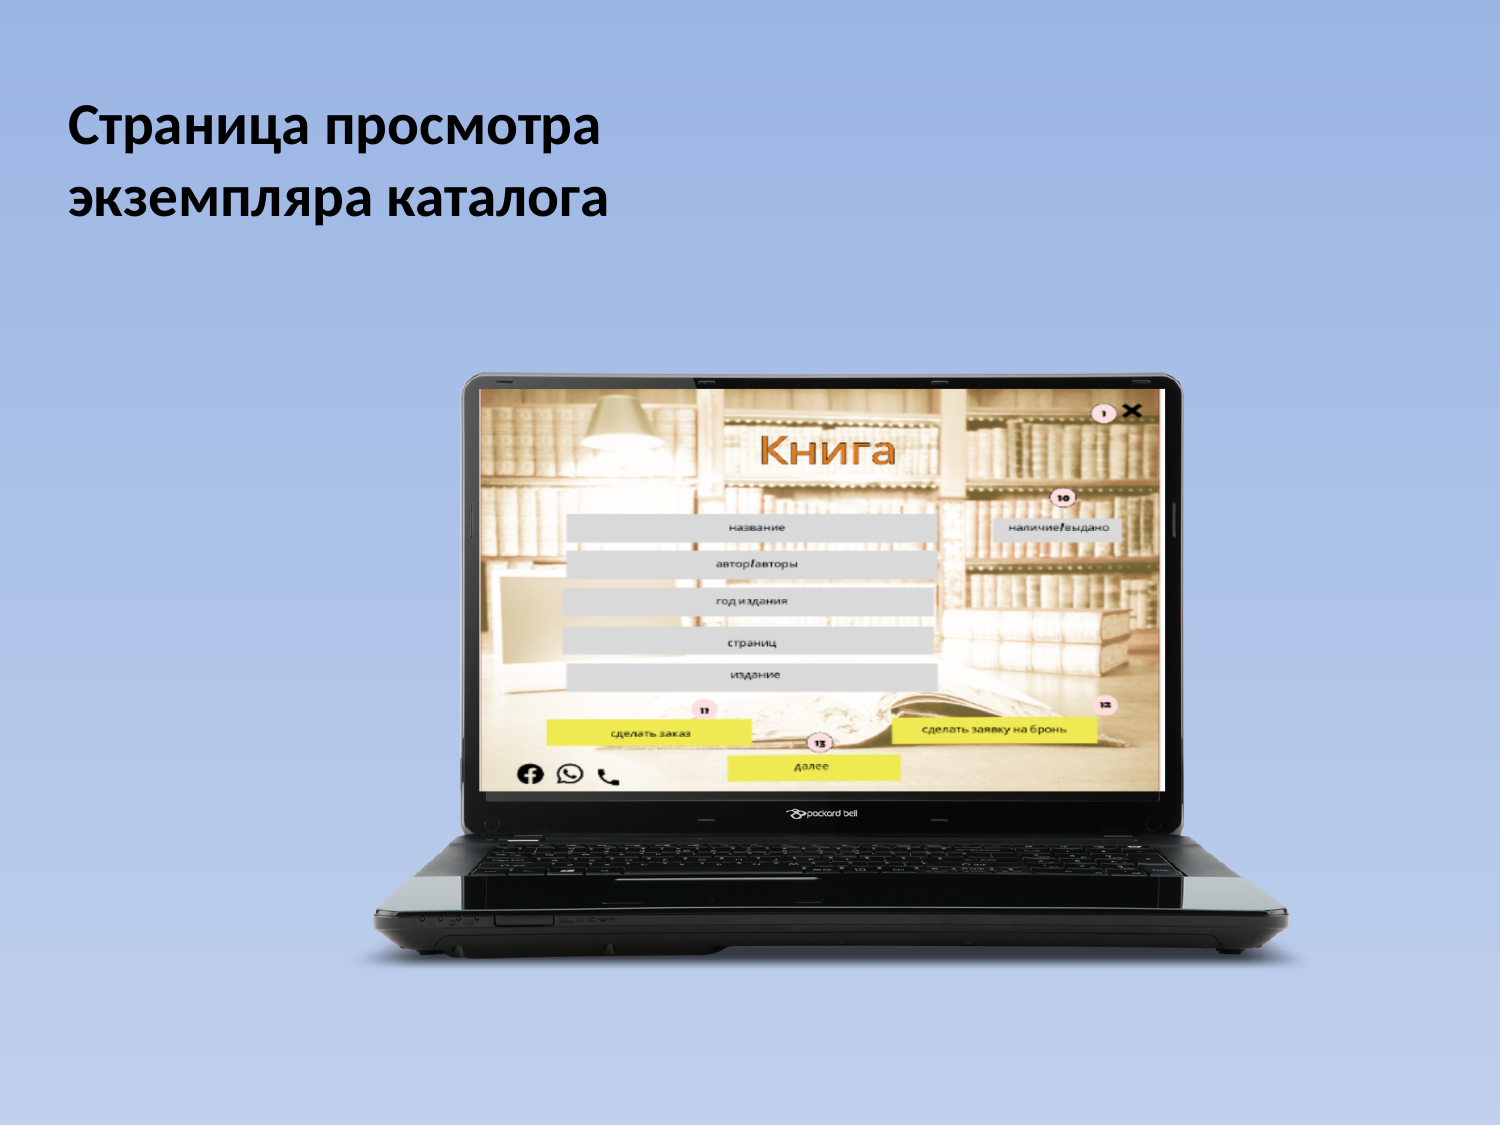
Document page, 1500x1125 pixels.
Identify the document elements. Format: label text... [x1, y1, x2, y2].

picture [229, 196, 1416, 1003]
list Страница просмотра экземпляра каталога [53, 78, 634, 273]
